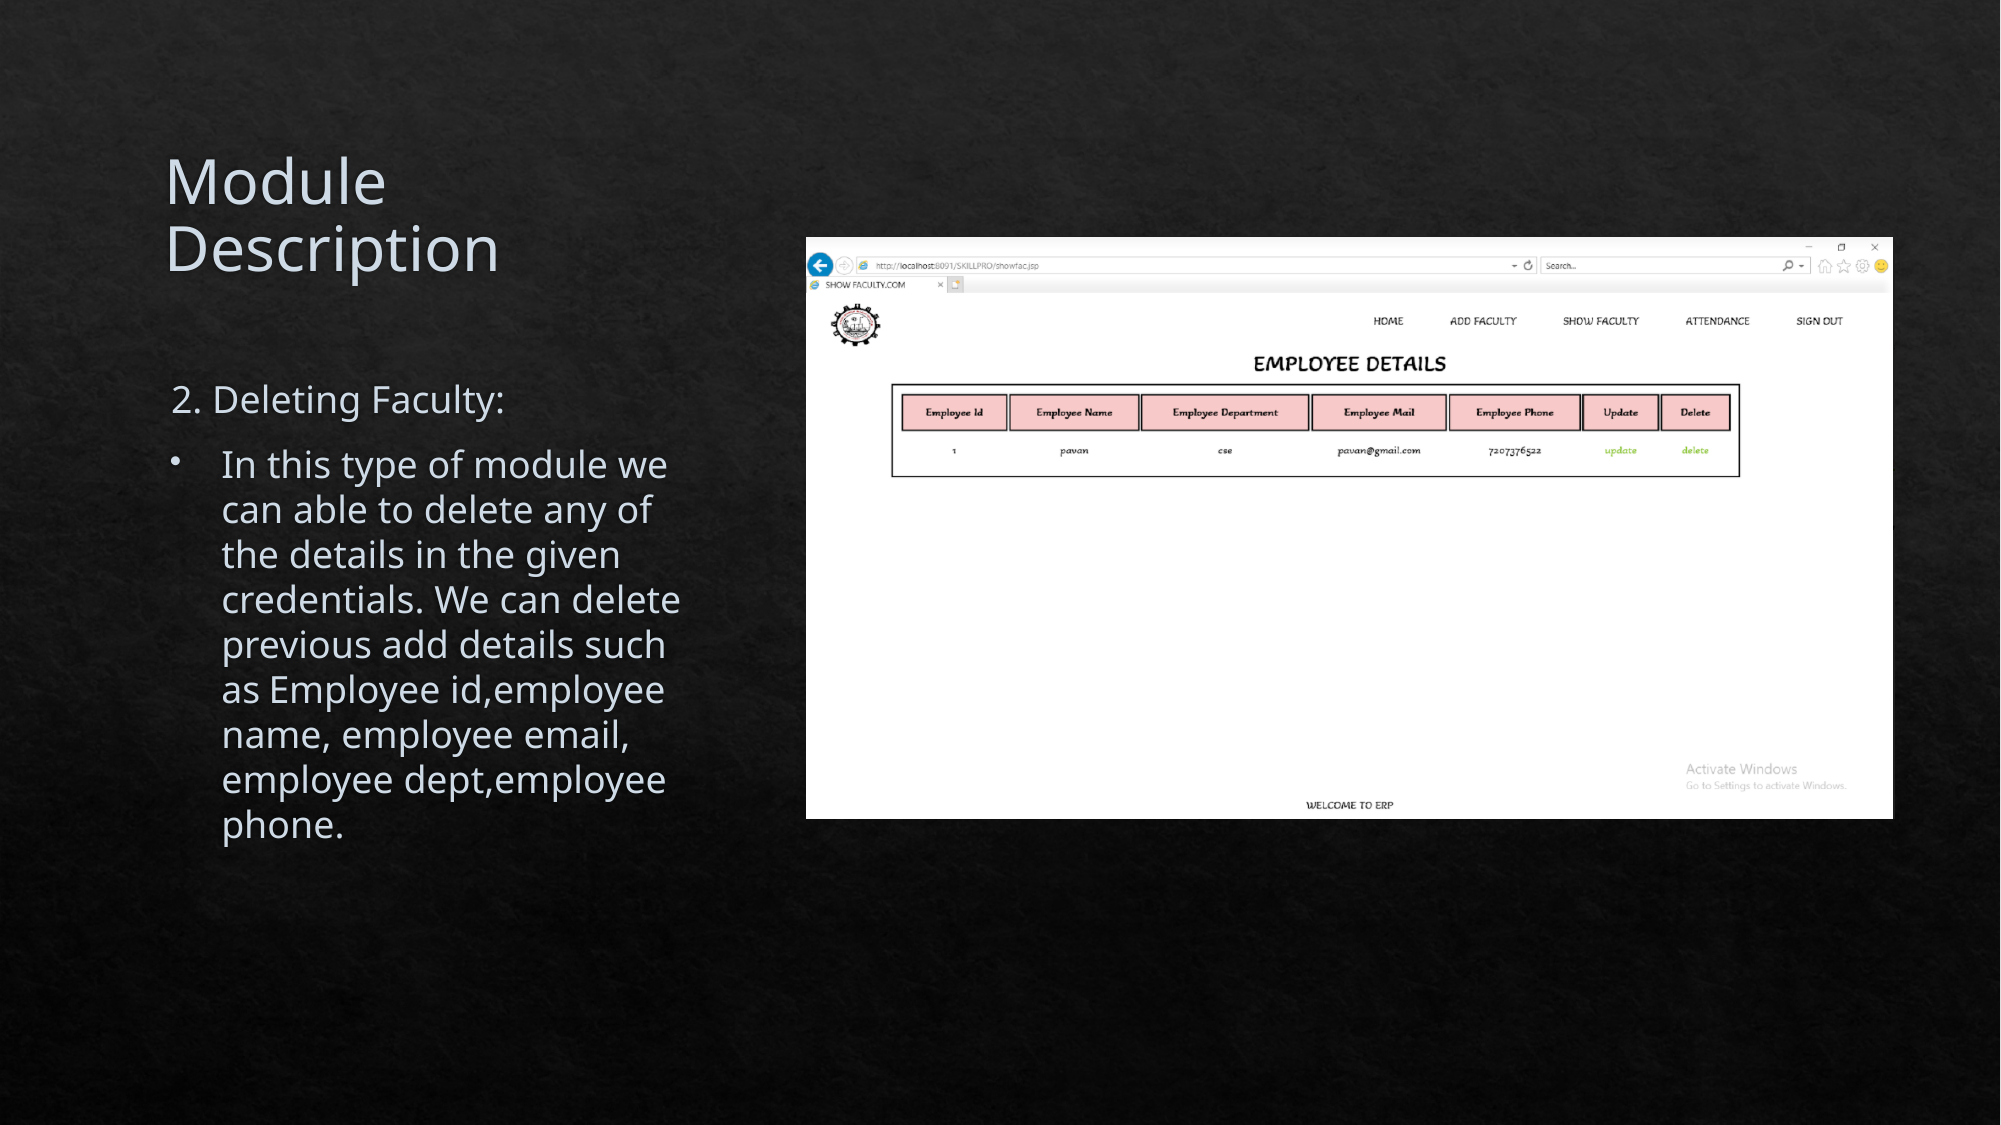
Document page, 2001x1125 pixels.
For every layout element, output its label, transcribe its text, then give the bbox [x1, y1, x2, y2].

title Module Description [149, 105, 705, 331]
text_box [0, 0, 2000, 1125]
picture [806, 236, 1895, 820]
list 2. Deleting Faculty: In this type of module we can able to delete any of the details in the given credentials. We can delete previous add details such as Employee id,employee name, employee email, employee dept,employee phone. [149, 368, 701, 950]
